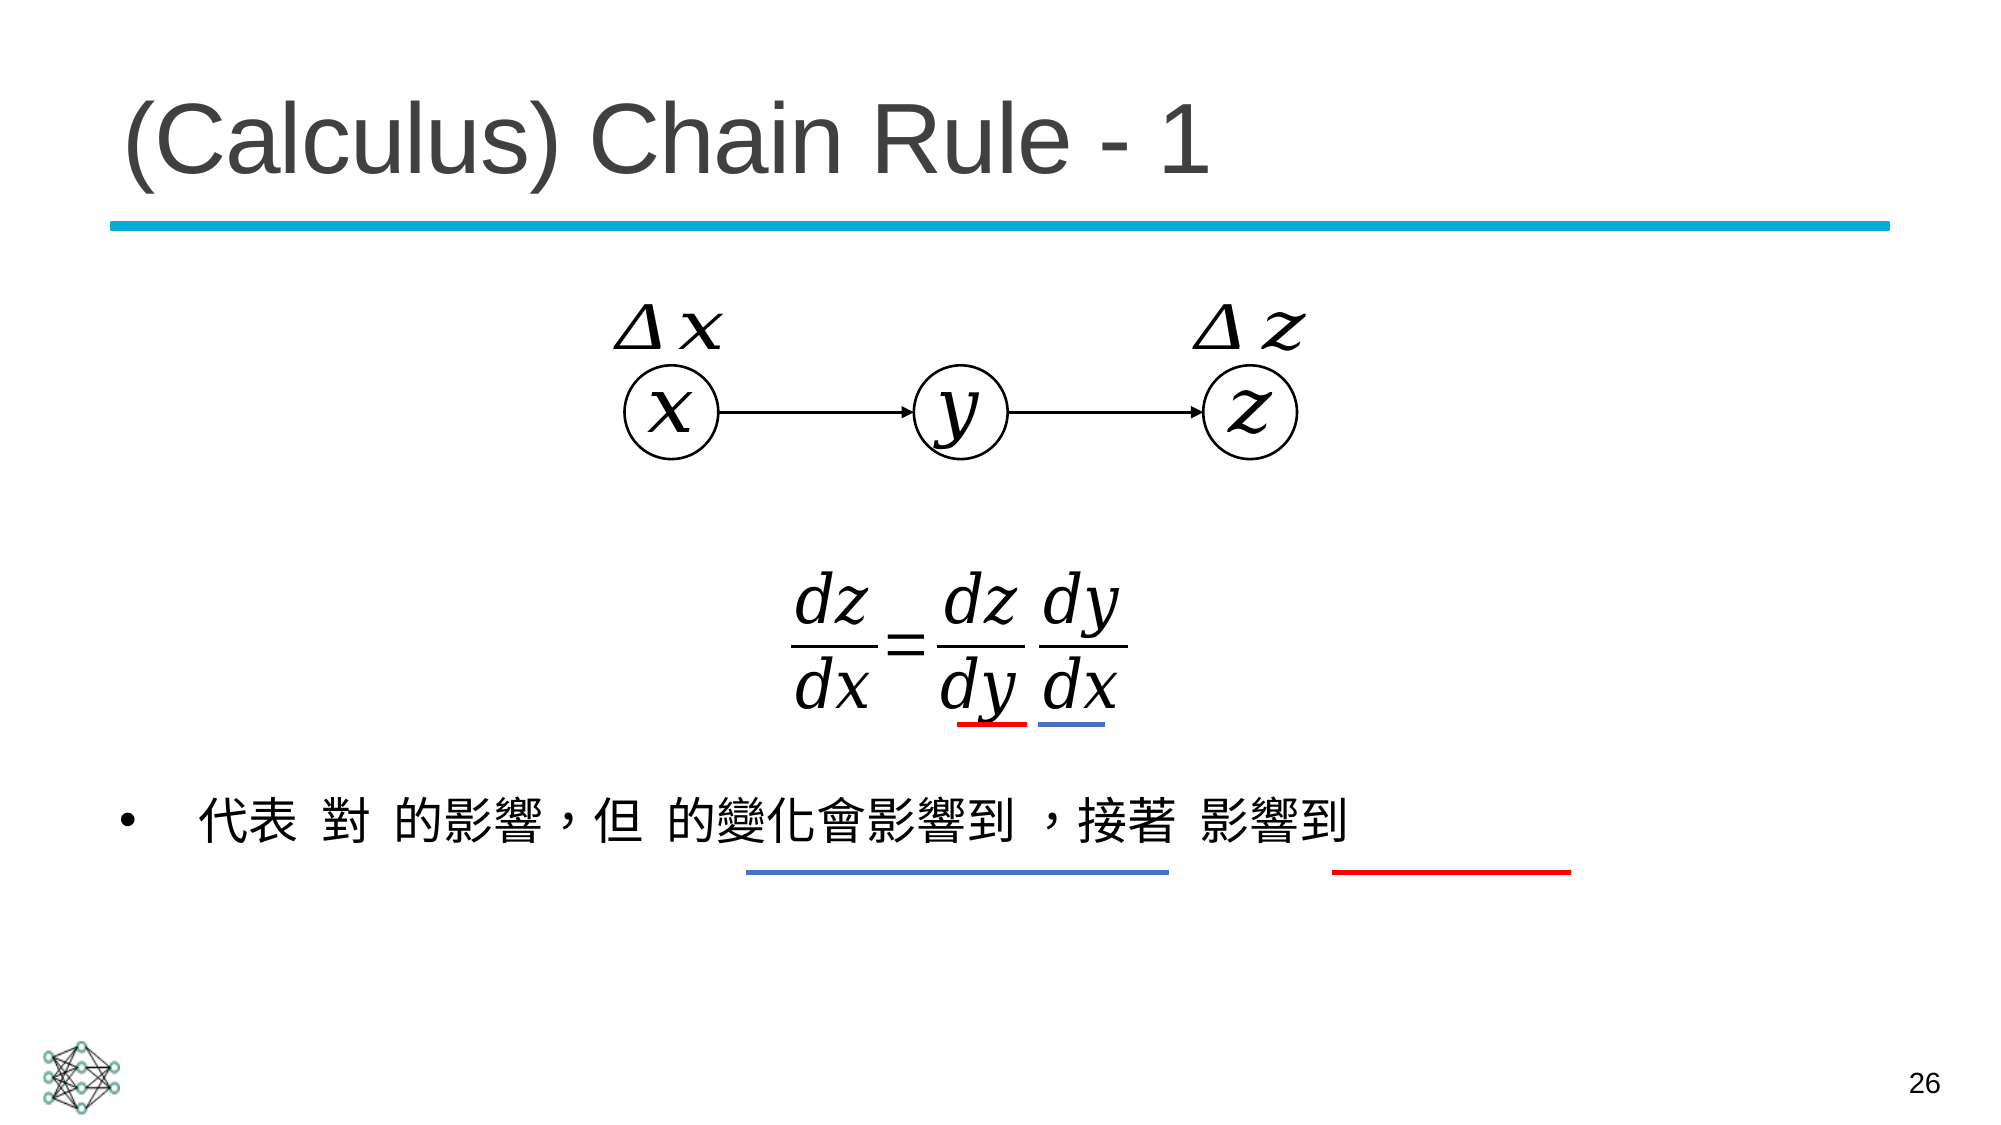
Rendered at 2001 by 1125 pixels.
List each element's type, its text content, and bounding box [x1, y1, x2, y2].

text_box [1202, 364, 1299, 461]
text_box [623, 364, 720, 461]
slide_number 26 [1740, 1052, 1957, 1113]
picture [43, 1041, 120, 1116]
text_box [912, 364, 1009, 461]
title (Calculus) Chain Rule - 1 [107, 58, 1899, 228]
